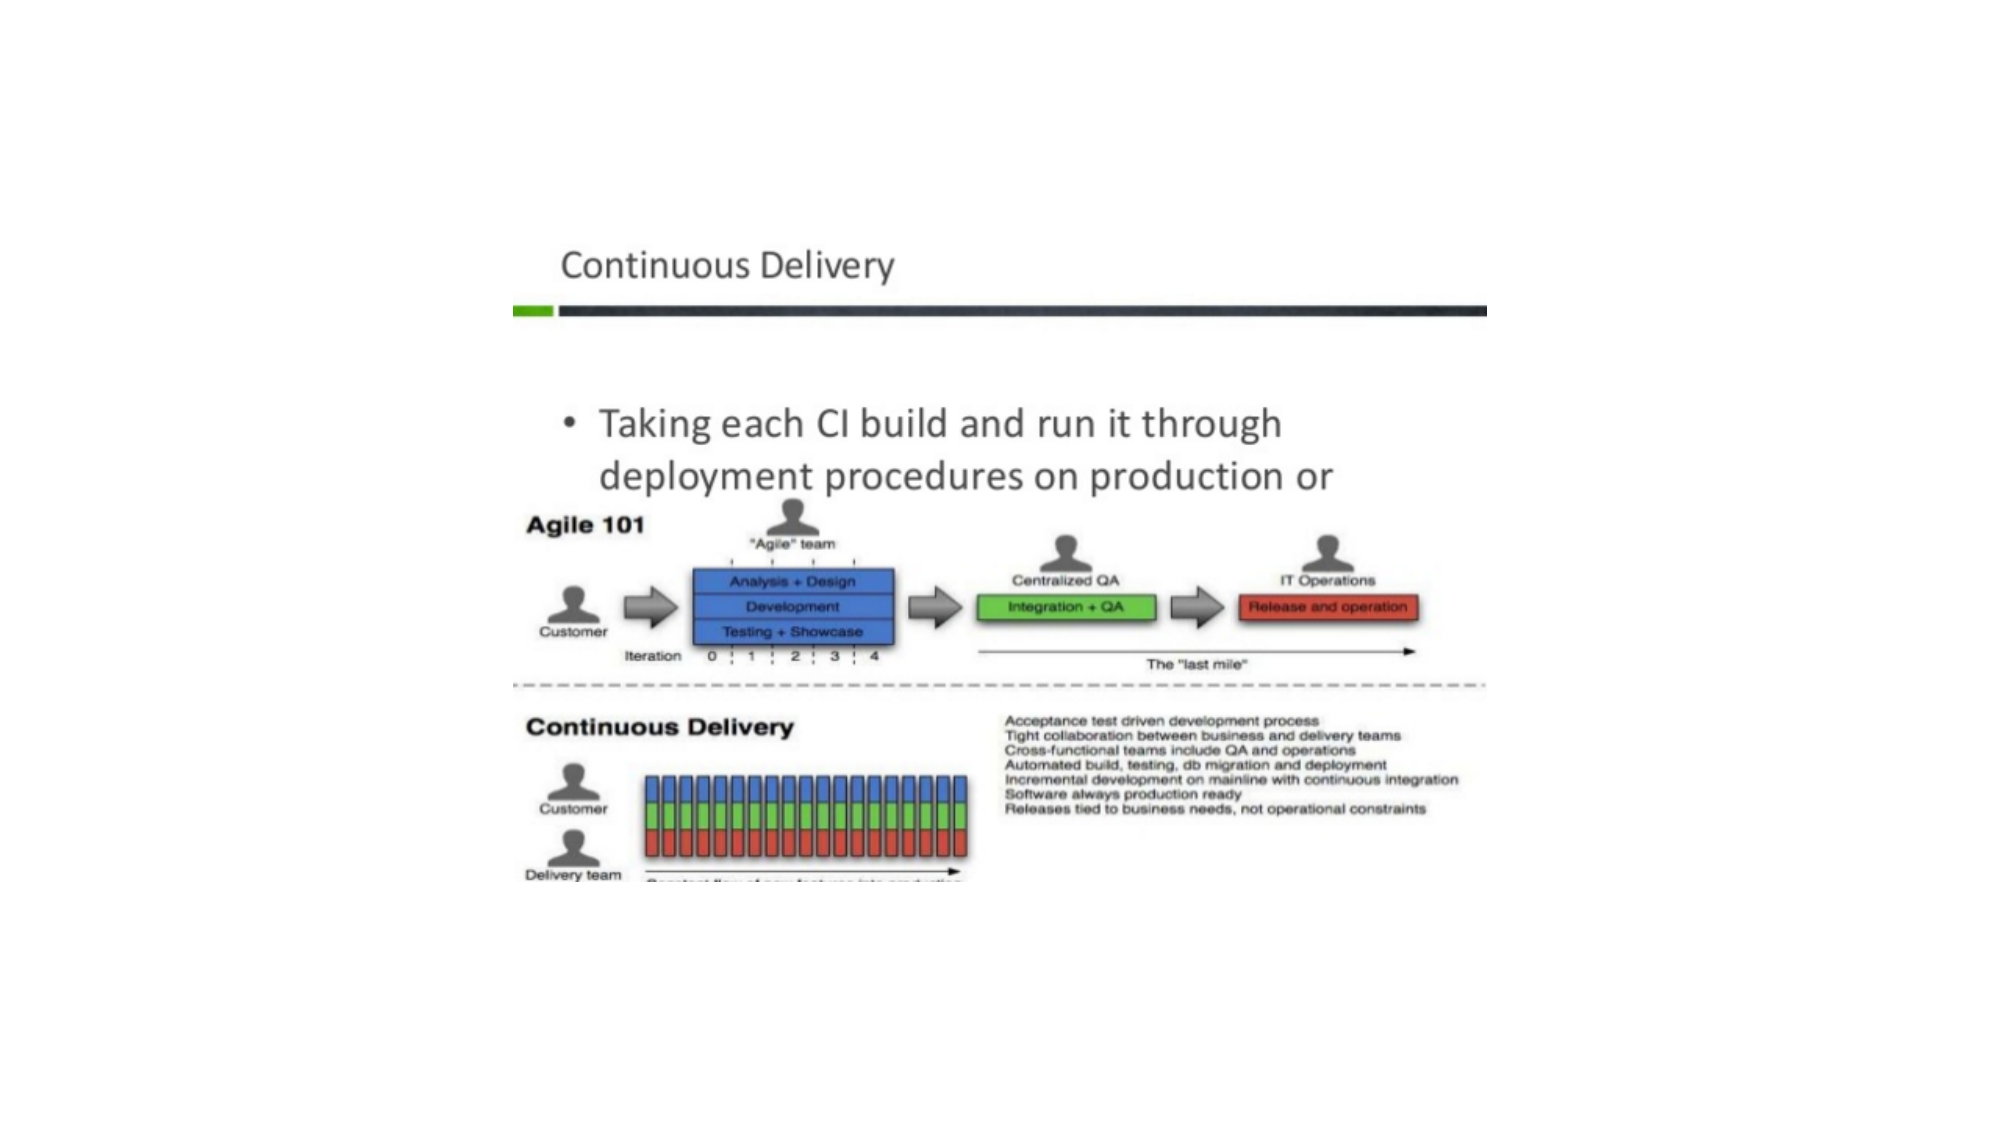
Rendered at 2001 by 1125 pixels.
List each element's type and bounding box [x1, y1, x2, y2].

picture [513, 243, 1487, 882]
